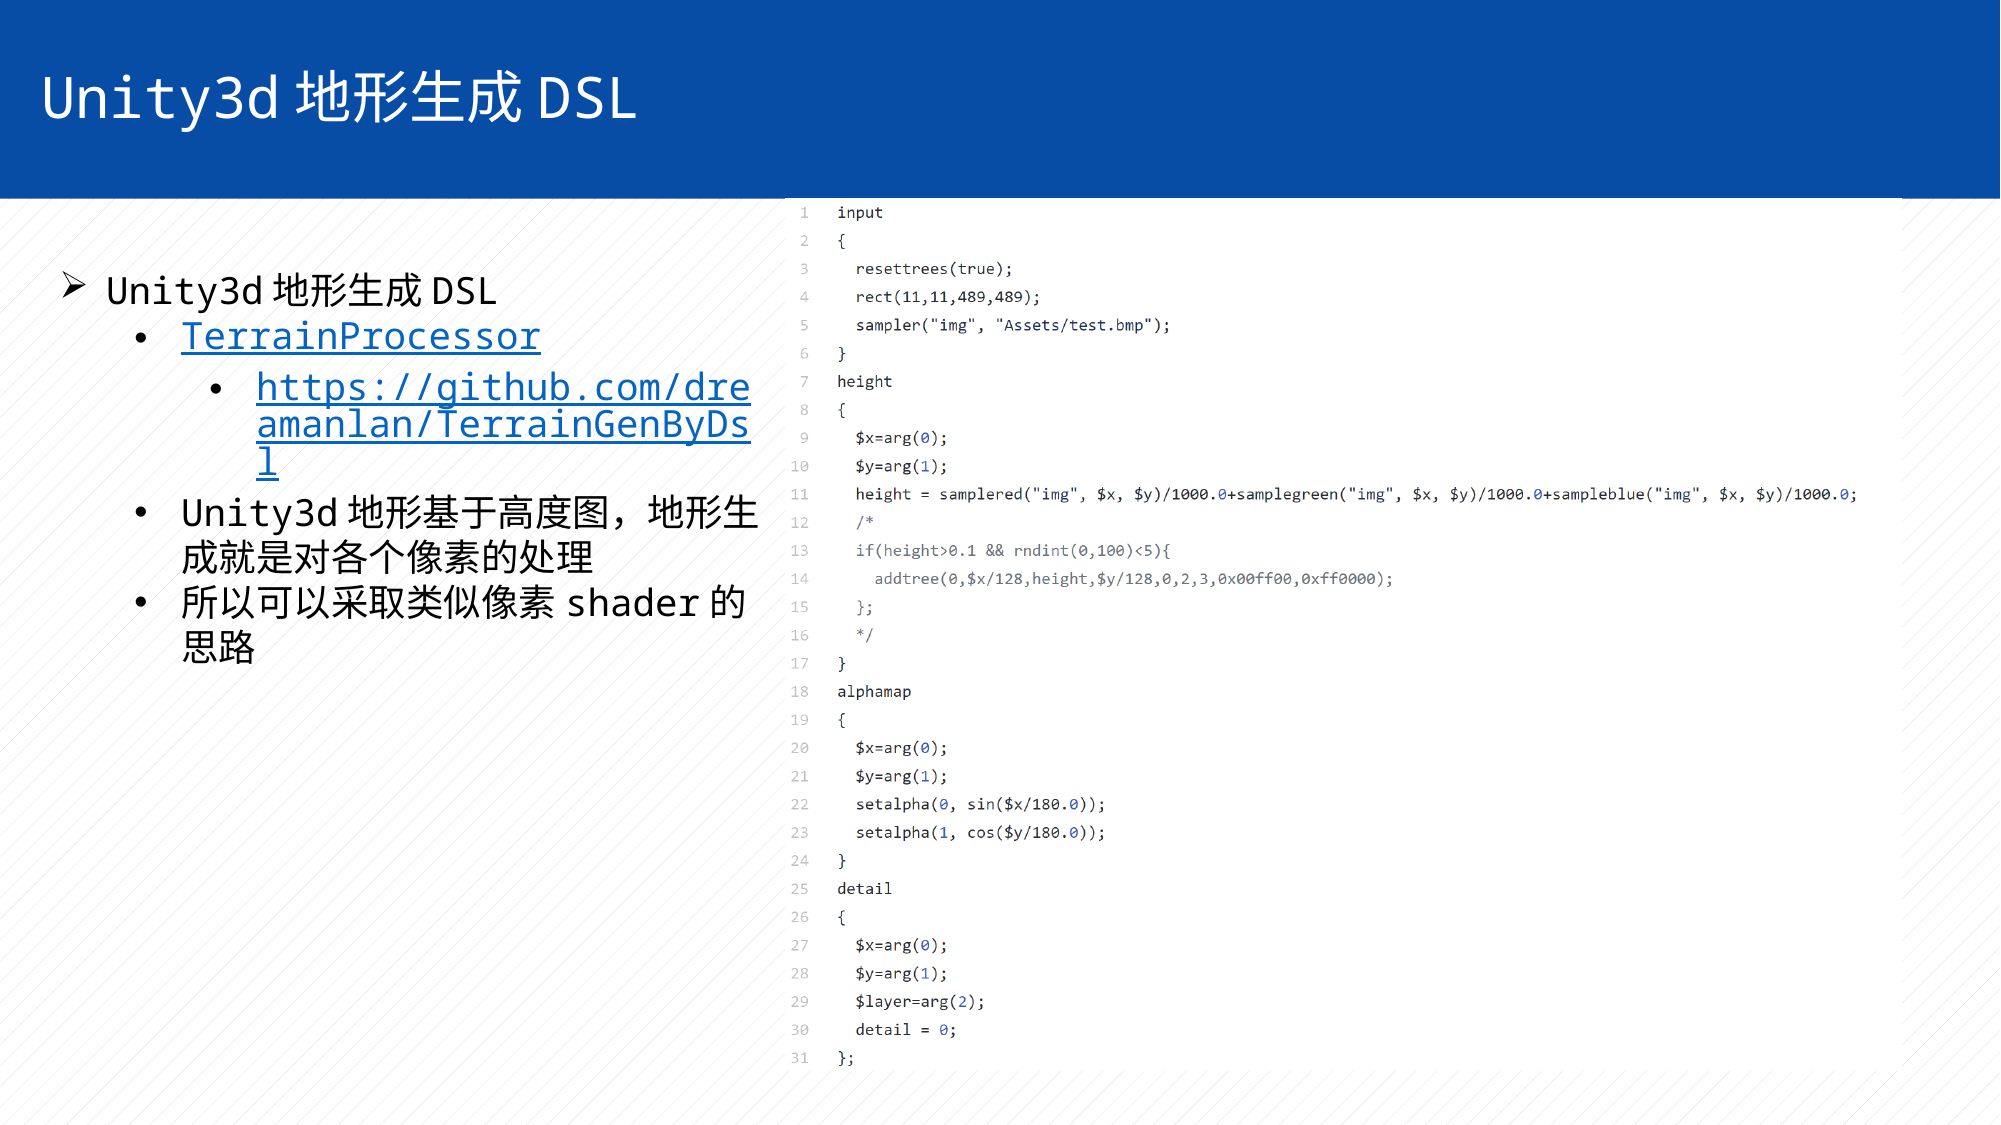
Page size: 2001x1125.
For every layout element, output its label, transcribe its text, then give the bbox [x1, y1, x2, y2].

text_box Unity3d地形生成DSL TerrainProcessor https://github.com/dreamanlan/TerrainGenByDsl Unity3d地形基于高度图，地形生成就是对各个像素的处理 所以可以采取类似像素shader的思路 [44, 259, 777, 602]
list Unity3d地形生成DSL [26, 20, 1782, 180]
picture [785, 198, 1902, 1071]
